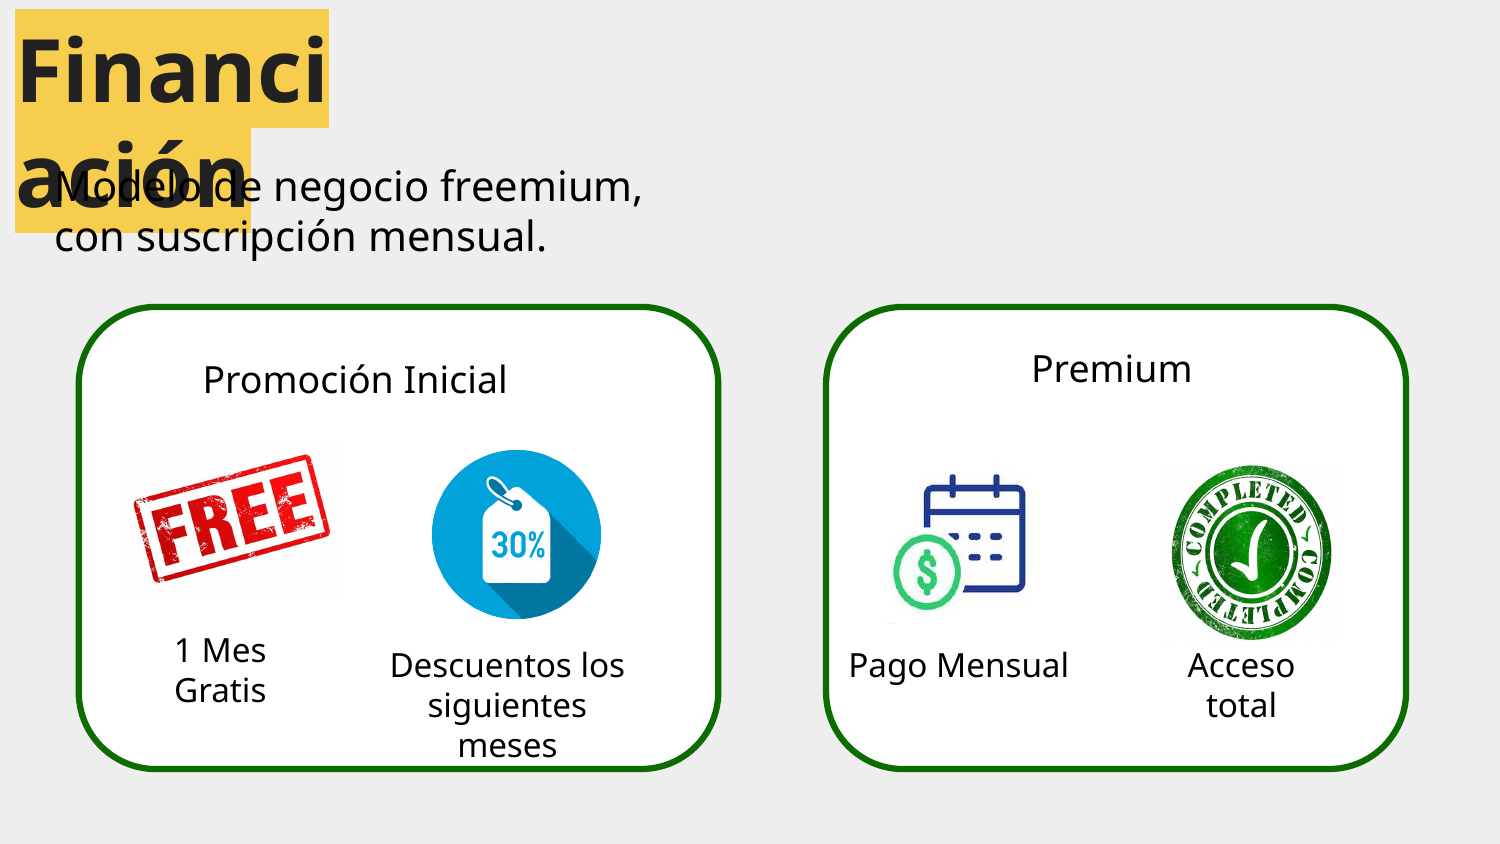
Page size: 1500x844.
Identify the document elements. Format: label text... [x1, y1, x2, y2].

text_box Modelo de negocio freemium, con suscripción mensual. [39, 144, 719, 224]
text_box Promoción Inicial [187, 340, 571, 421]
text_box [826, 306, 1407, 770]
text_box [78, 306, 719, 770]
picture [120, 445, 345, 594]
text_box Acceso total [1141, 629, 1342, 749]
picture [1160, 463, 1339, 642]
text_box Descuentos los siguientes meses [362, 629, 653, 673]
text_box Pago Mensual [825, 629, 1093, 709]
picture [875, 446, 1054, 624]
text_box Premium [1016, 330, 1217, 427]
title Financiación [0, 0, 372, 132]
text_box 1 Mes Gratis [137, 614, 304, 652]
picture [427, 446, 606, 624]
